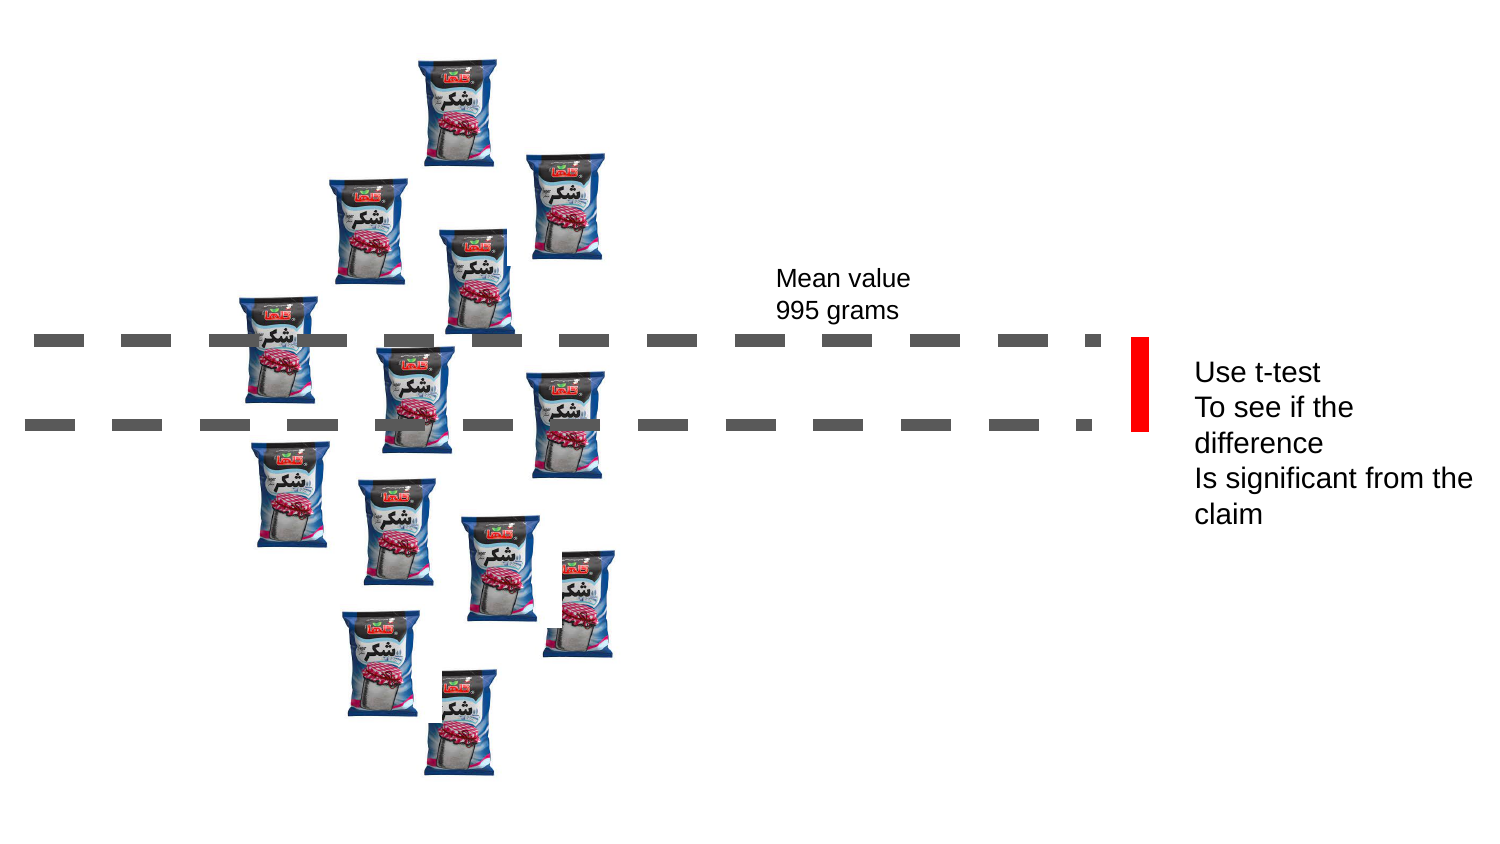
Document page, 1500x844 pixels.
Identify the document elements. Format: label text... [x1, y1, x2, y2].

picture [357, 426, 477, 460]
picture [232, 434, 637, 782]
picture [357, 342, 477, 424]
picture [507, 426, 627, 485]
title Use t-test To see if the difference Is significant from the claim [1179, 337, 1495, 432]
picture [220, 53, 627, 340]
picture [507, 365, 627, 424]
title Mean value 995 grams [760, 246, 1077, 340]
picture [220, 342, 340, 410]
